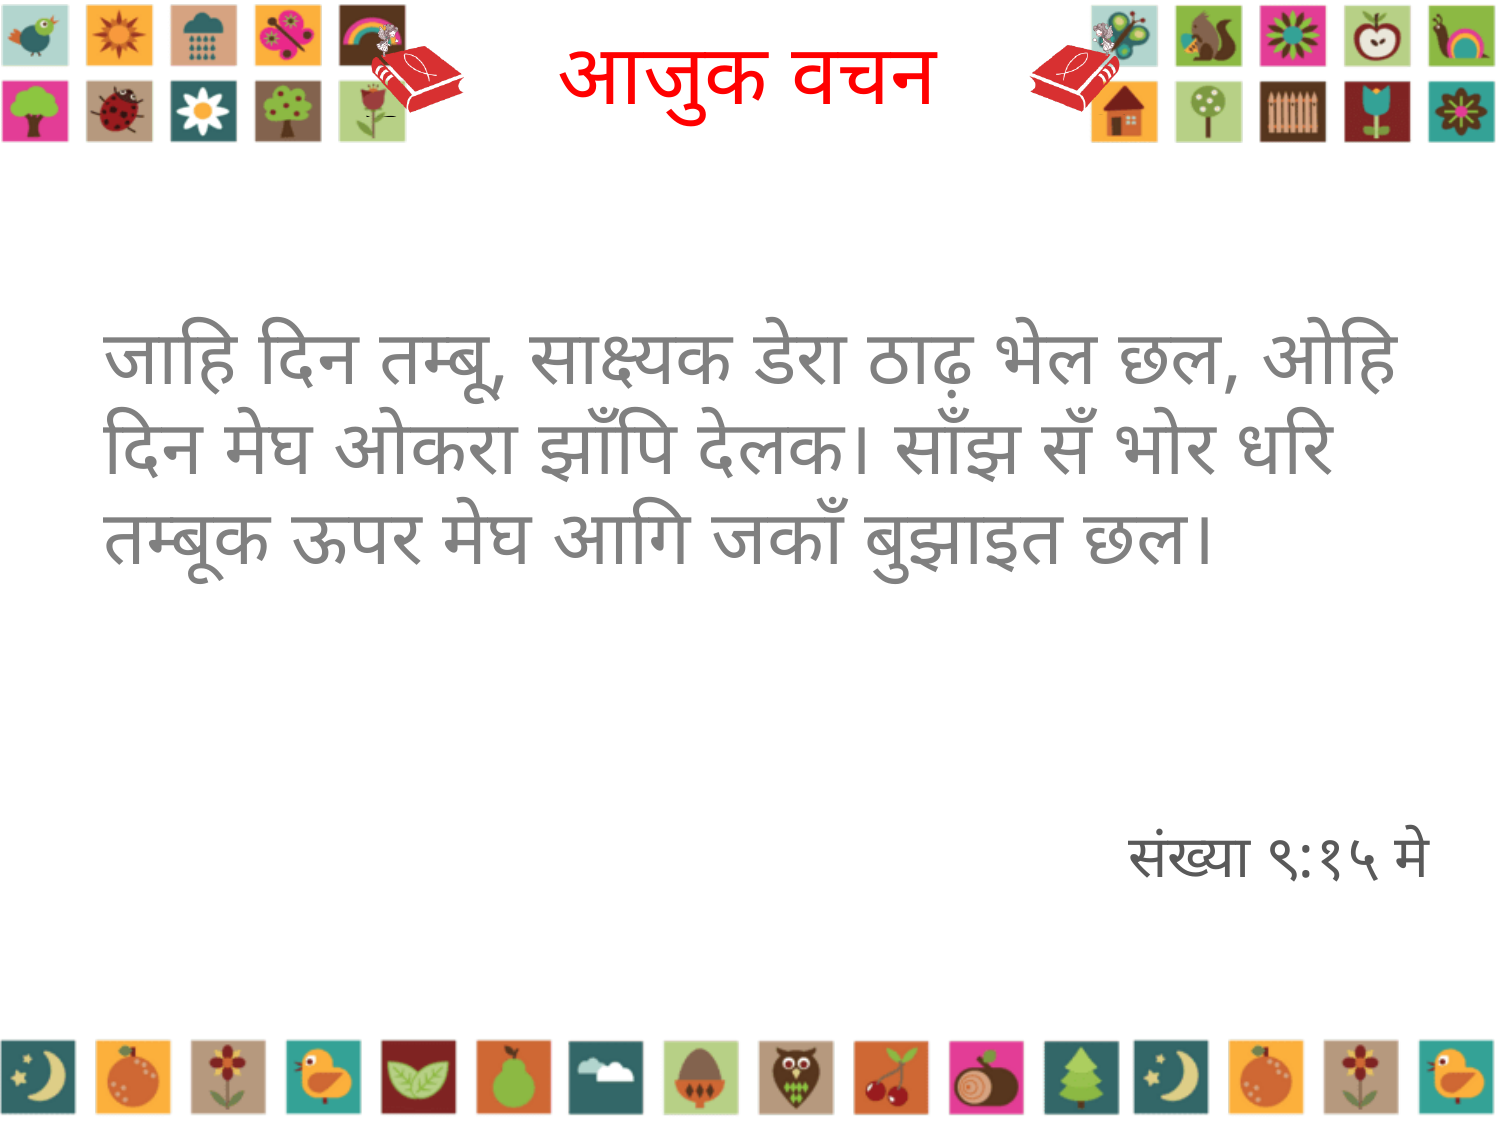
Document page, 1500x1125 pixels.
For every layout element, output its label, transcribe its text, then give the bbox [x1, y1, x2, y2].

picture [998, 3, 1500, 150]
text_box संख्या ९:१५ मे [812, 811, 1444, 896]
text_box आजुक वचन [425, 13, 1078, 129]
picture [0, 3, 496, 150]
text_box जाहि दिन तम्बू, साक्ष्यक डेरा ठाढ़ भेल छल, ओहि दिन मेघ ओकरा झाँपि देलक। साँझ सँ भोर धरि तम्बूक ऊपर मेघ आगि जकाँ बुझाइत छल। [88, 302, 1436, 588]
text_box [0, 1028, 1500, 1118]
